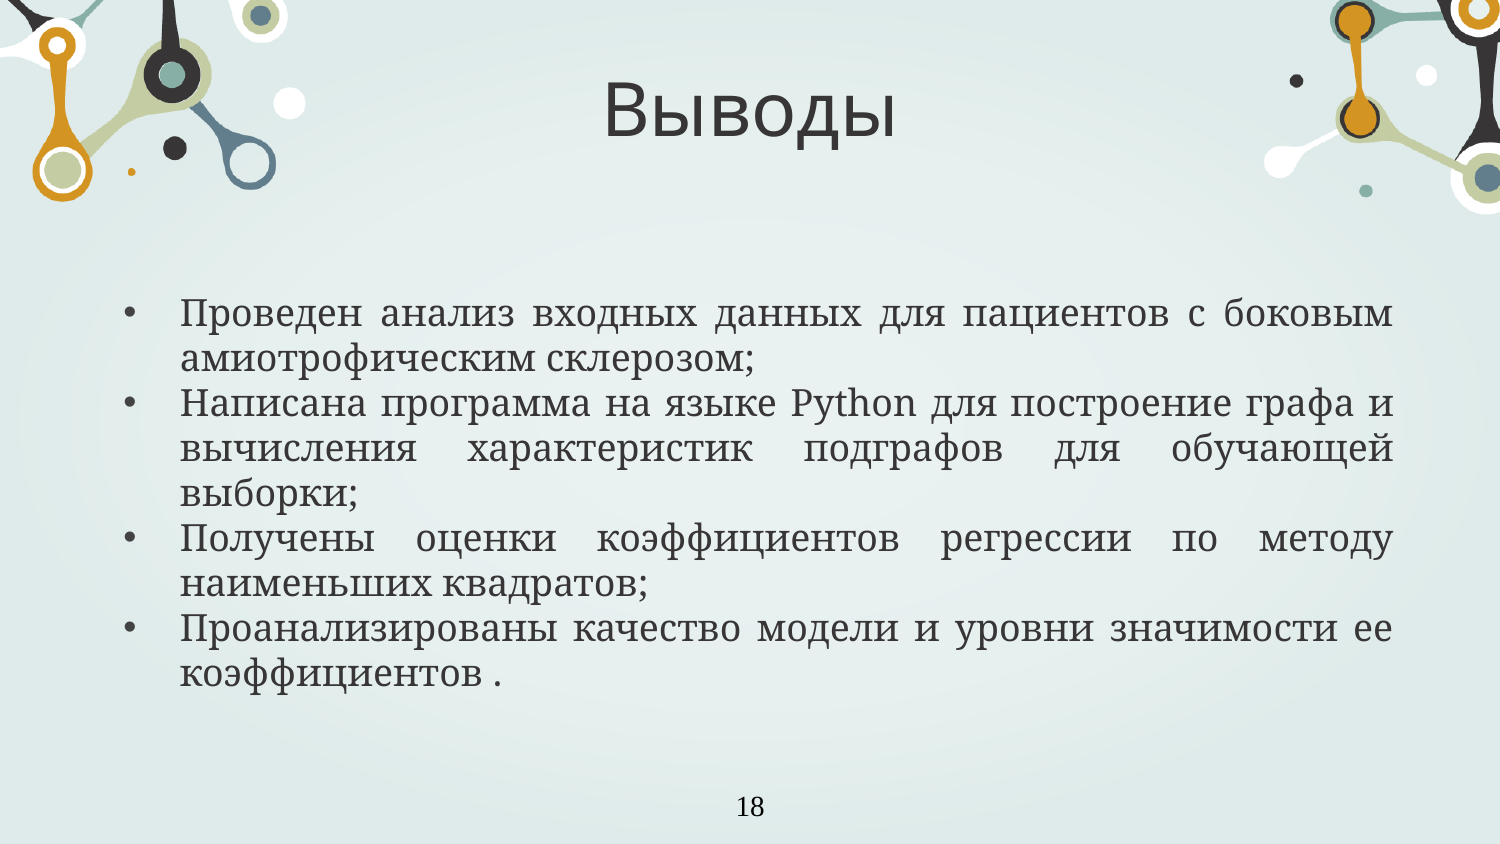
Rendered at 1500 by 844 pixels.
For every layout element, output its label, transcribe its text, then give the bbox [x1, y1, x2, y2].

footer 18 [496, 782, 1004, 828]
picture [0, 0, 1500, 844]
subtitle Проведен анализ входных данных для пациентов с боковым амиотрофическим склерозом; Написана программа на языке Python для построение графа и вычисления характеристик подграфов для обучающей выборки; Получены оценки коэффициентов регрессии по методу наименьших квадратов; Проанализированы качество модели и уровни значимости ее коэффициентов . [89, 231, 1410, 798]
title Выводы [397, 46, 1103, 150]
